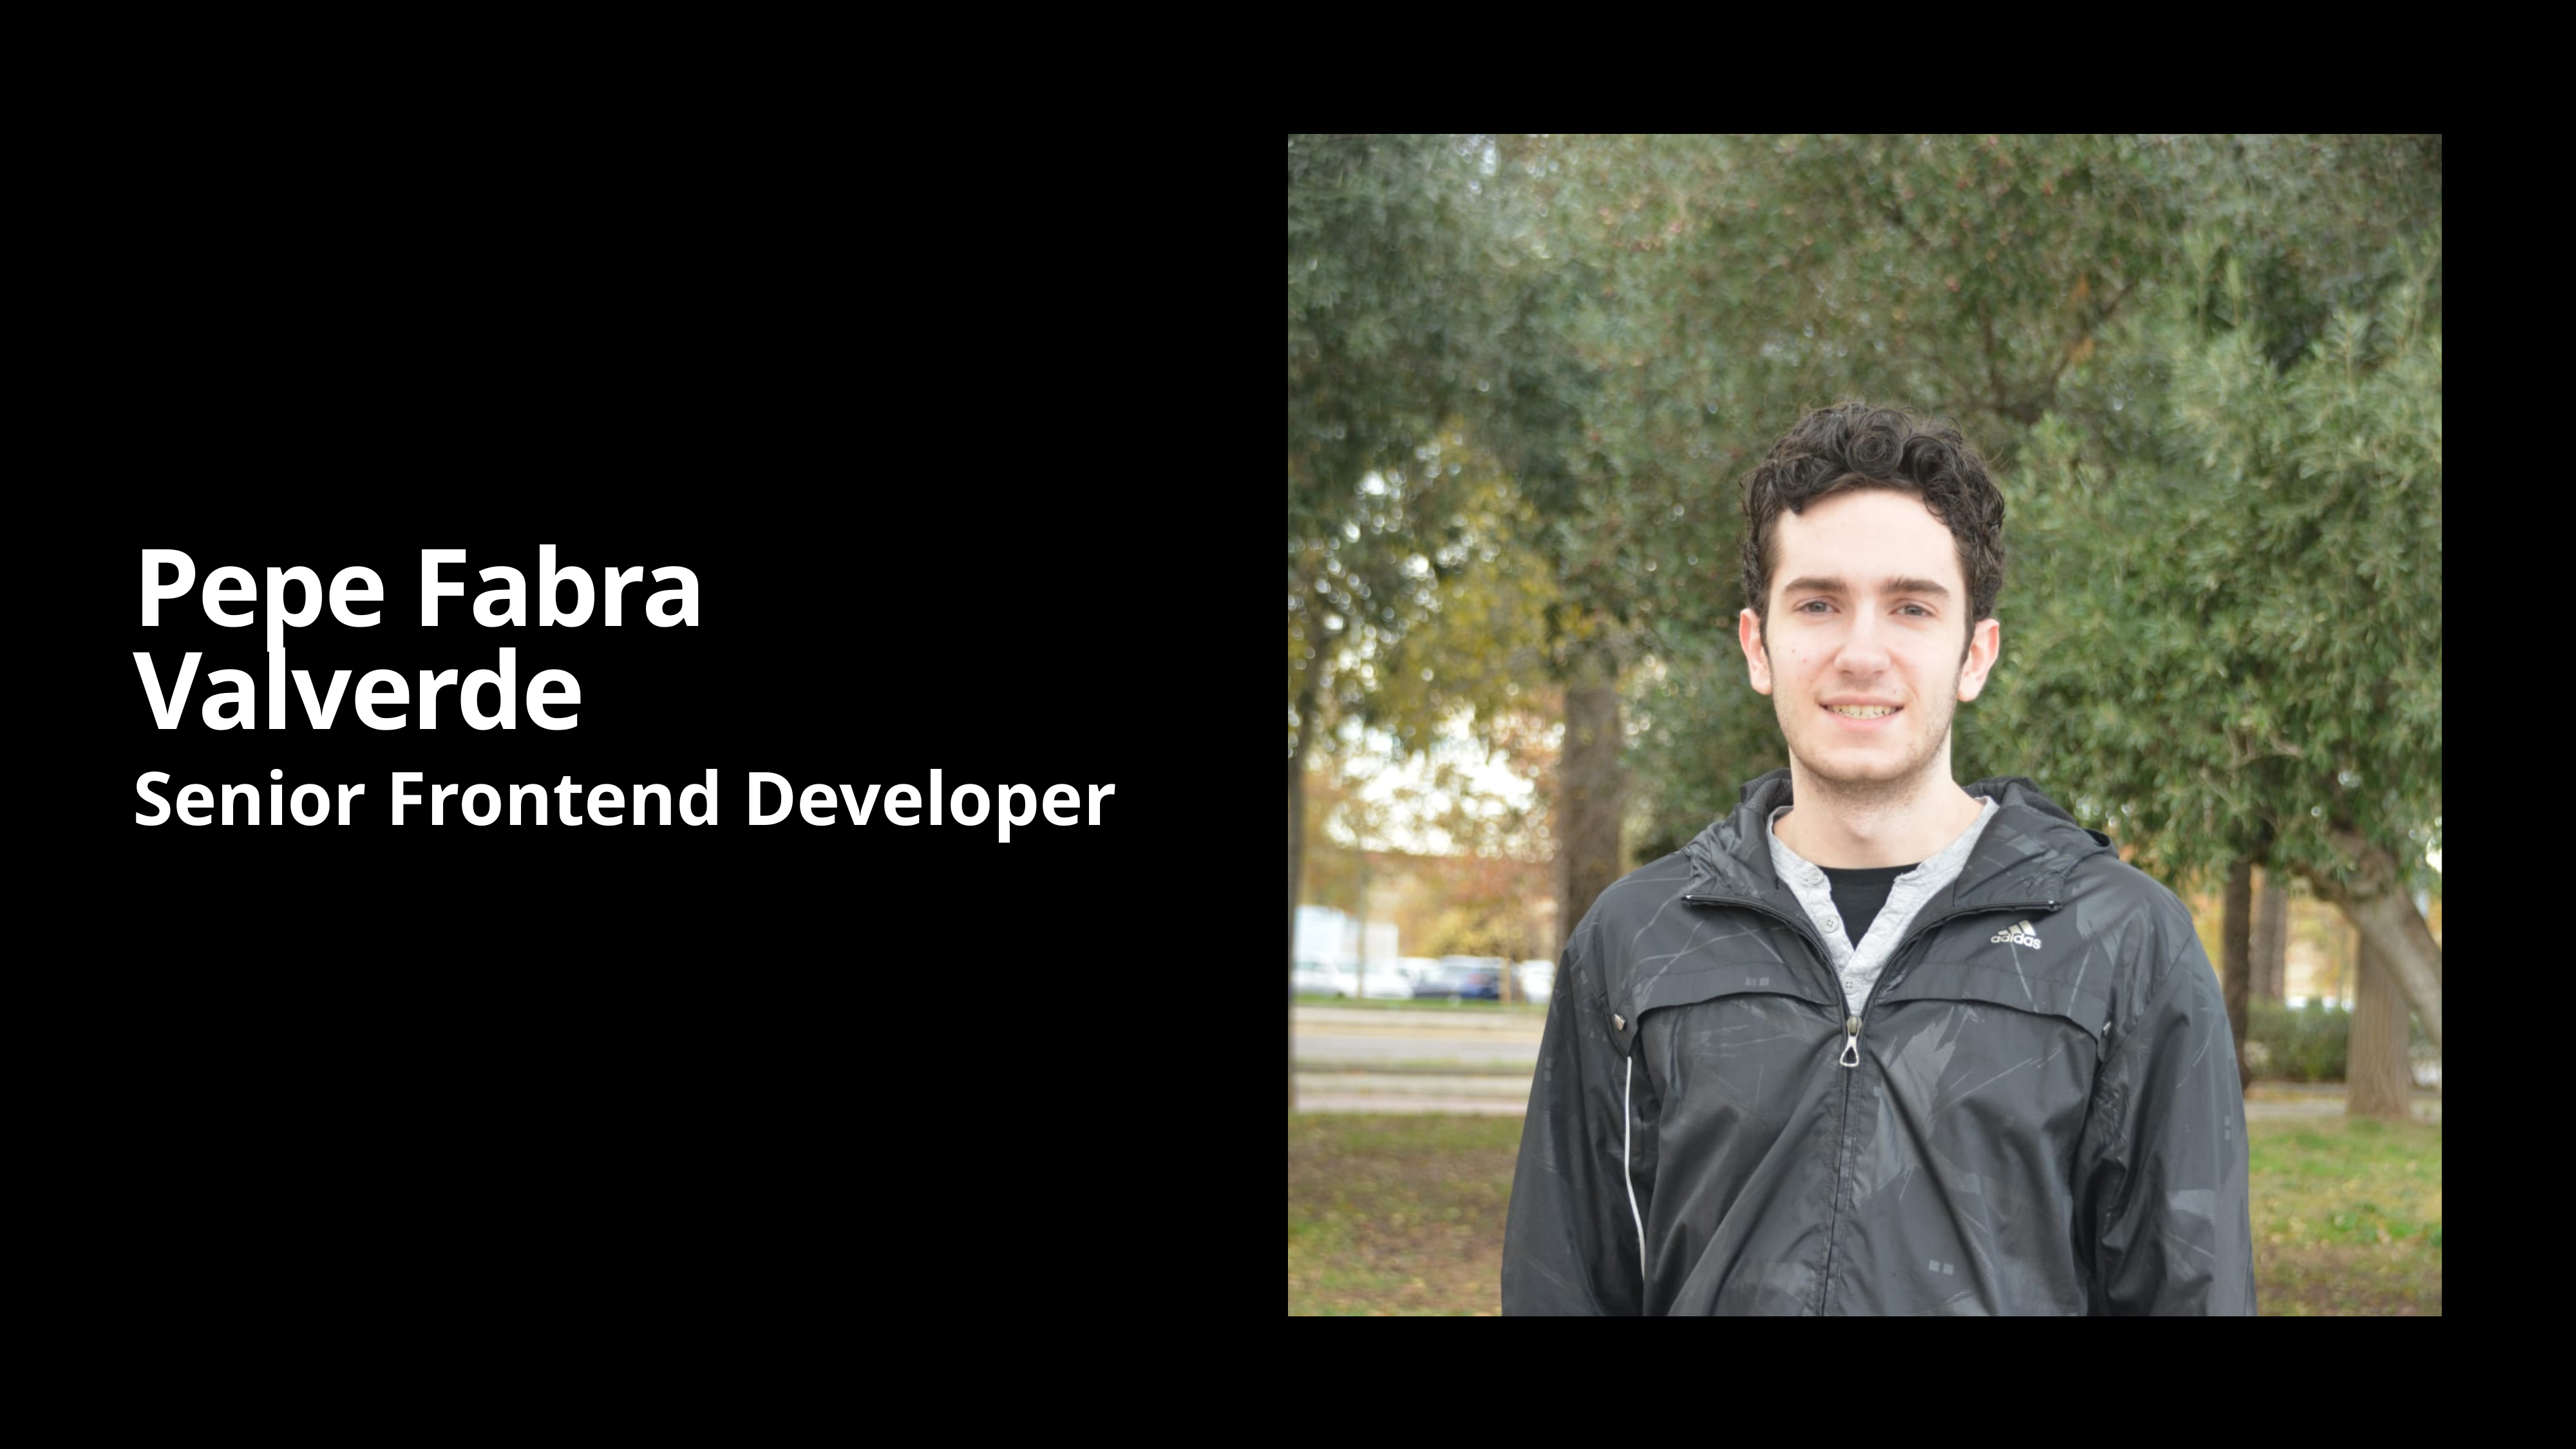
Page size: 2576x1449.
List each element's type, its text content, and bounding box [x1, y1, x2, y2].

picture [1287, 134, 2442, 1316]
title Pepe Fabra Valverde [127, 133, 1161, 745]
list Senior Frontend Developer [127, 745, 1161, 1315]
